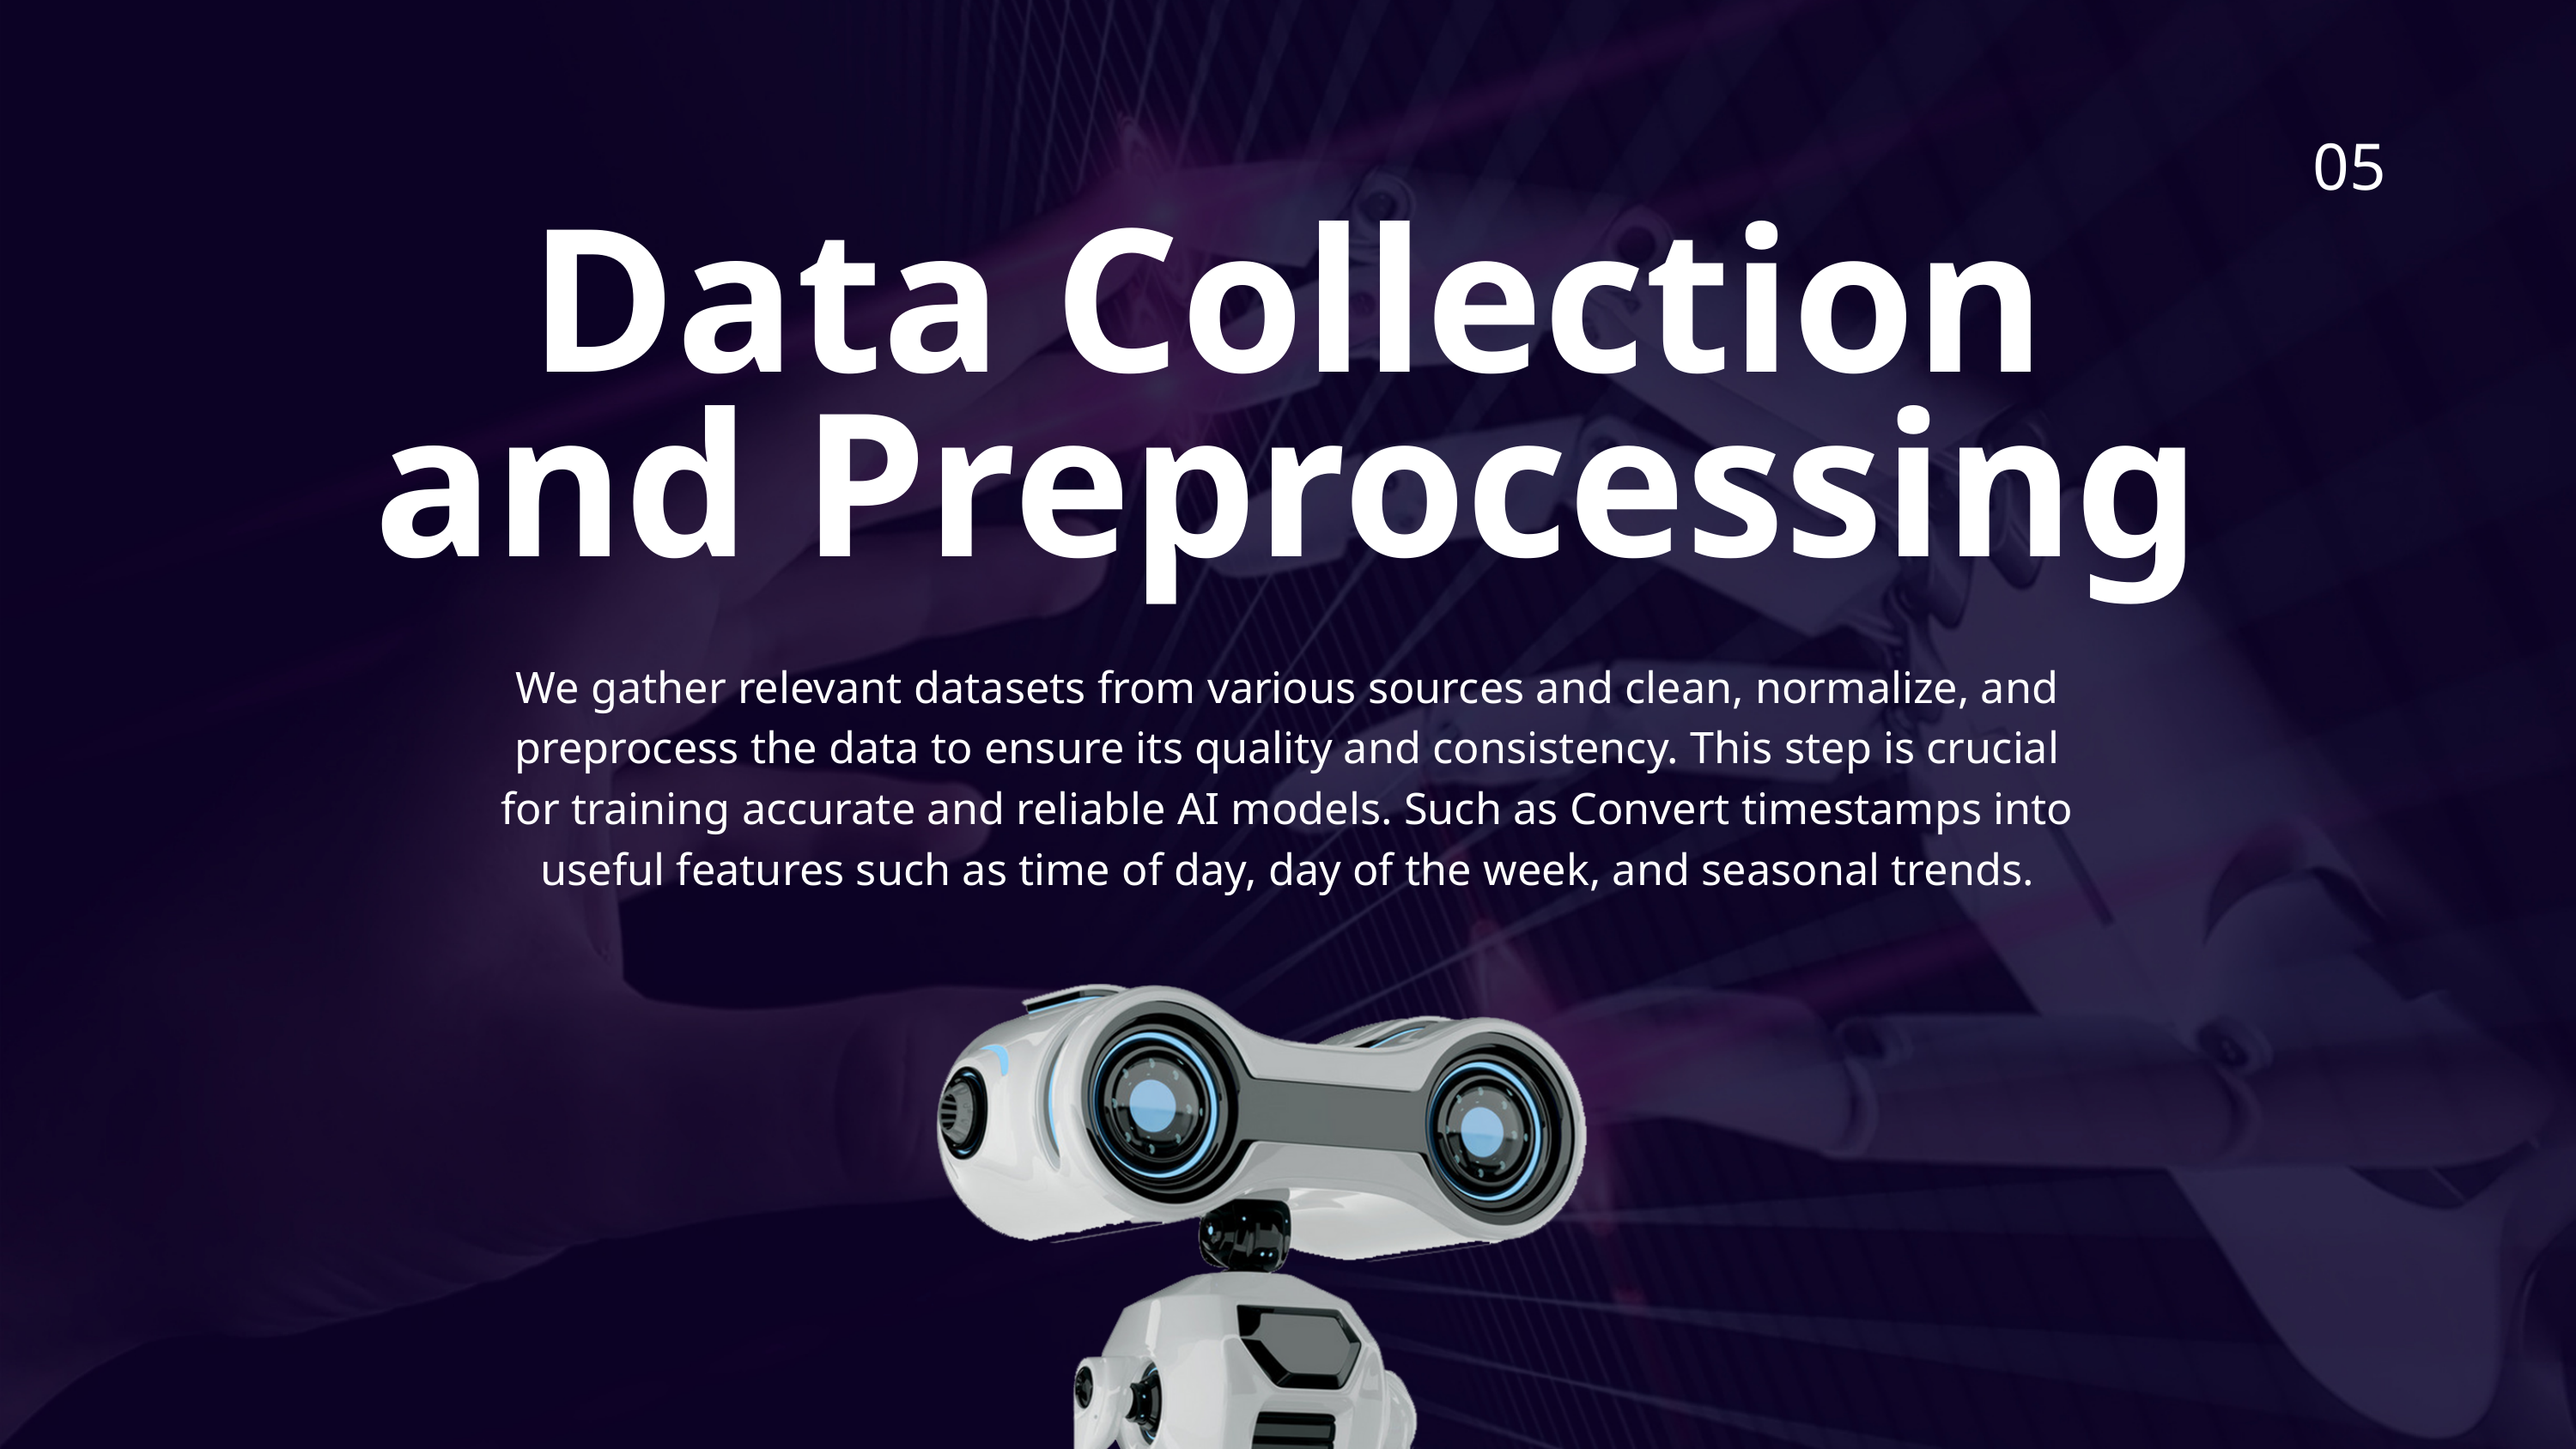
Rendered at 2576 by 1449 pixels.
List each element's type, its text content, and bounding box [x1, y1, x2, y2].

text_box We gather relevant datasets from various sources and clean, normalize, and preprocess the data to ensure its quality and consistency. This step is crucial for training accurate and reliable AI models. Such as Convert timestamps into useful features such as time of day, day of the week, and seasonal trends. [486, 651, 2090, 894]
text_box [936, 984, 1588, 1449]
text_box 05 [2312, 112, 2452, 203]
text_box Data Collection and Preprocessing [355, 227, 2221, 597]
text_box [0, 0, 2576, 1449]
